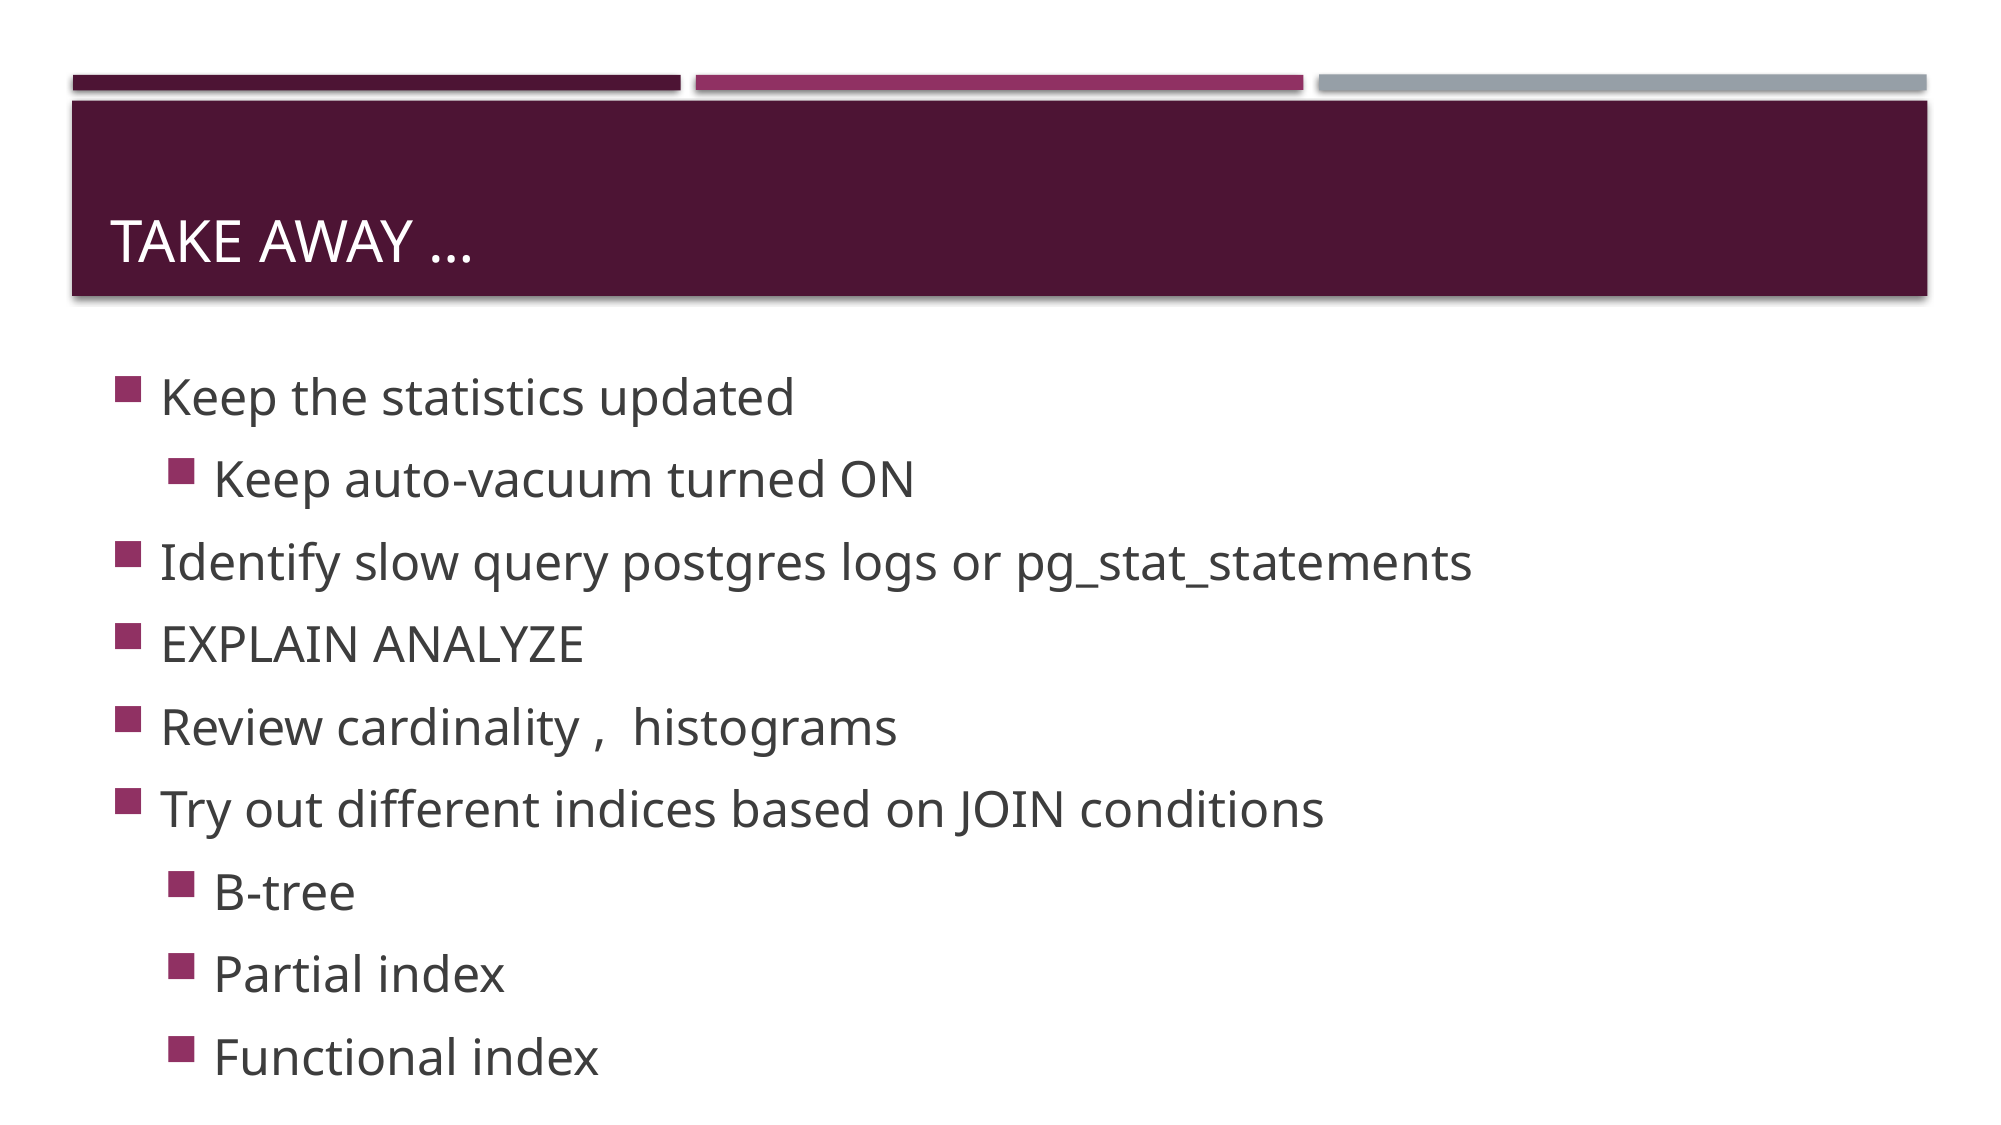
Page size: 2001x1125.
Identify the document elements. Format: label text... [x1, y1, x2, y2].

title Take away … [95, 115, 1905, 282]
list Keep the statistics updated Keep auto-vacuum turned ON Identify slow query postgres logs or pg_stat_statements EXPLAIN ANALYZE Review cardinality , histograms Try out different indices based on JOIN conditions B-tree Partial index Functional index [95, 357, 1905, 1125]
